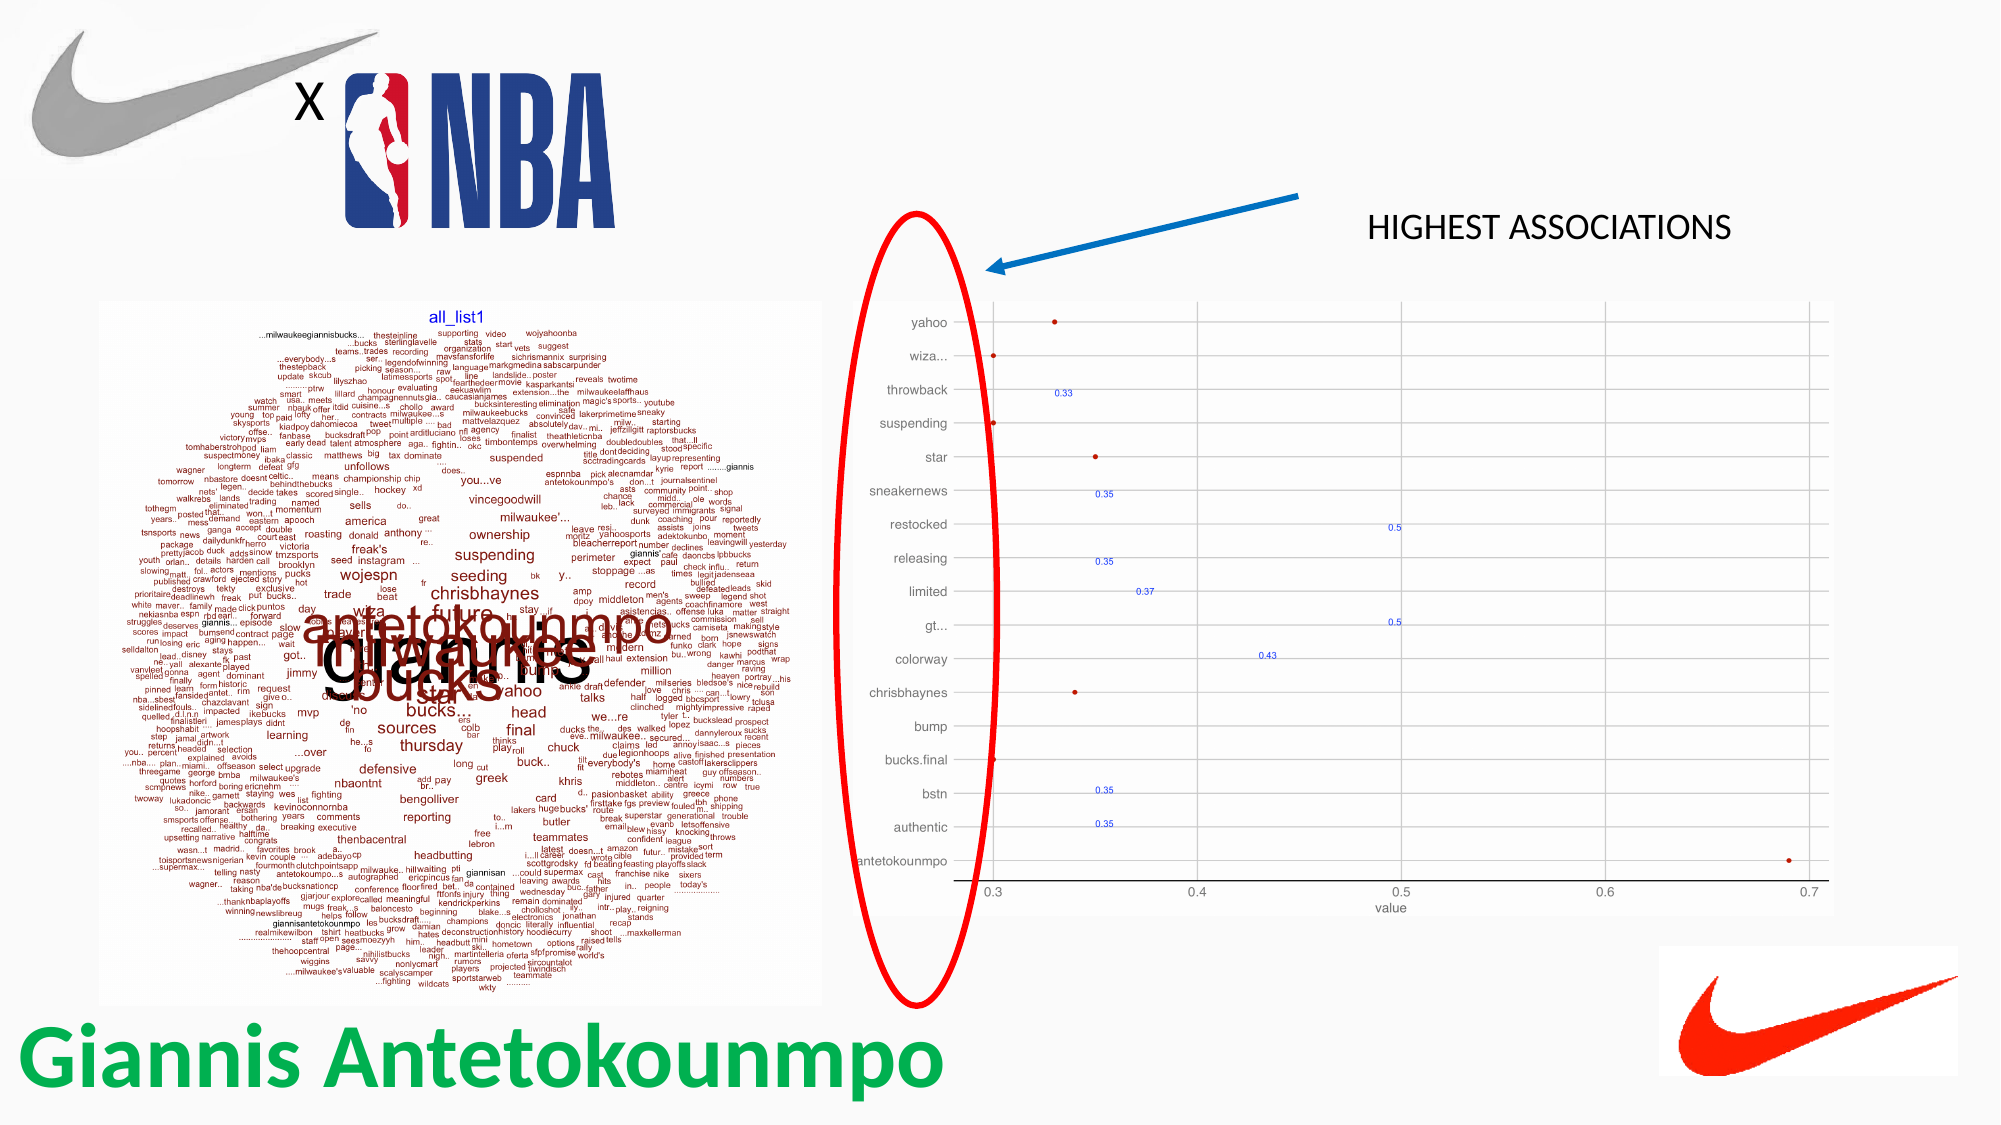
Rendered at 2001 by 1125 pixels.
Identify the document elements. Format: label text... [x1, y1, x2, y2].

text_box Giannis Antetokounmpo [3, 987, 962, 1113]
text_box [864, 916, 969, 987]
text_box HIGHEST ASSOCIATIONS [1352, 194, 1834, 255]
picture [0, 0, 615, 232]
text_box [865, 212, 969, 301]
text_box [835, 361, 853, 859]
picture [99, 301, 822, 1006]
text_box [985, 195, 1299, 271]
picture [853, 301, 1834, 916]
picture [1659, 946, 1958, 1076]
